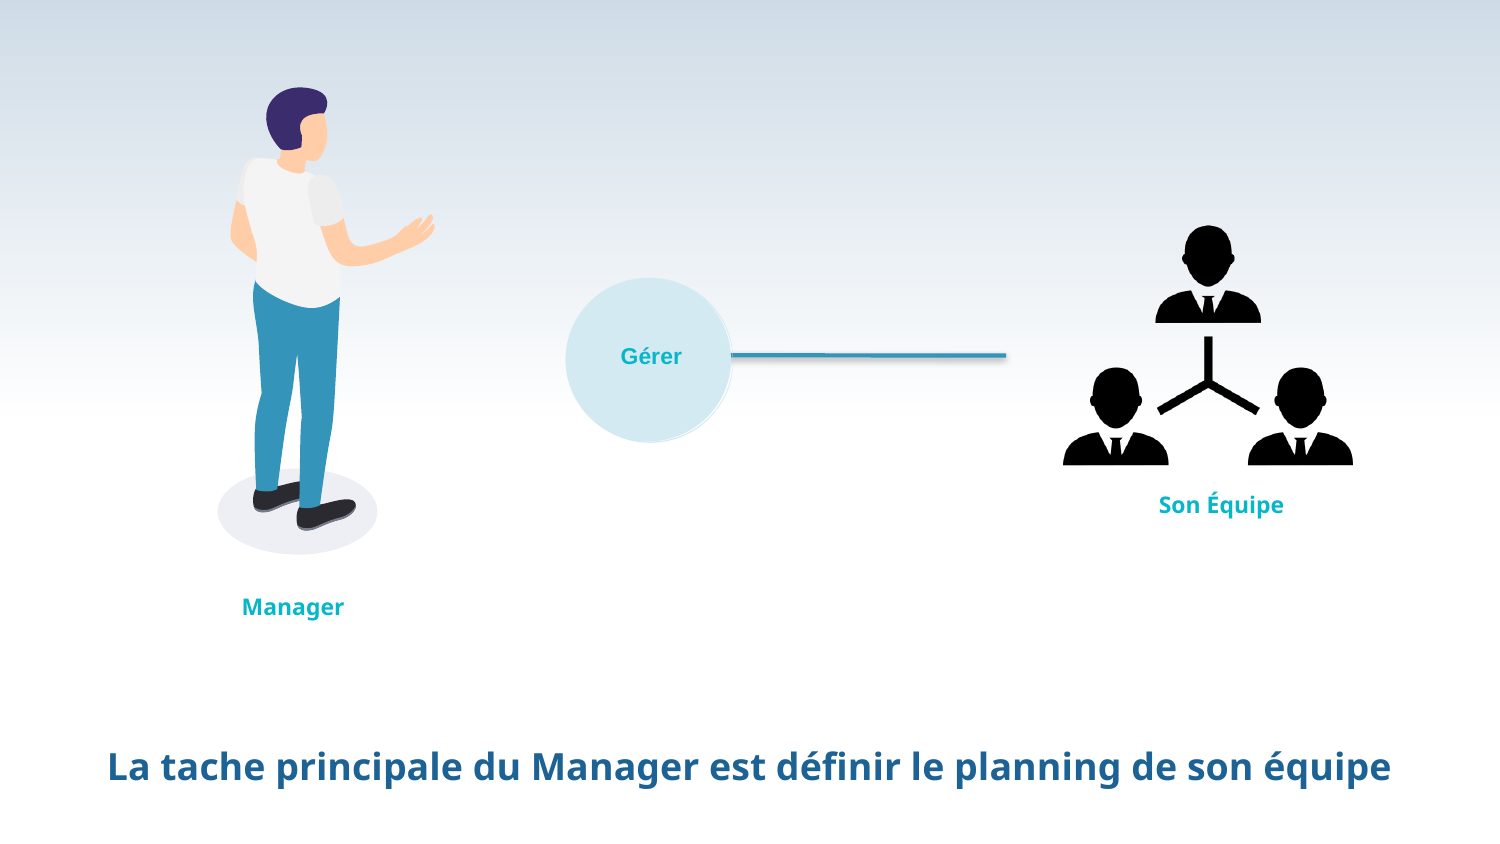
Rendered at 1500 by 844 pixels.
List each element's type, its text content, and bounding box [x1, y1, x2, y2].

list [1063, 200, 1353, 490]
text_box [217, 87, 435, 555]
text_box Son Équipe [1143, 498, 1312, 526]
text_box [565, 277, 738, 444]
text_box Manager [226, 585, 366, 628]
text_box La tache principale du Manager est définir le planning de son équipe [92, 728, 1408, 795]
